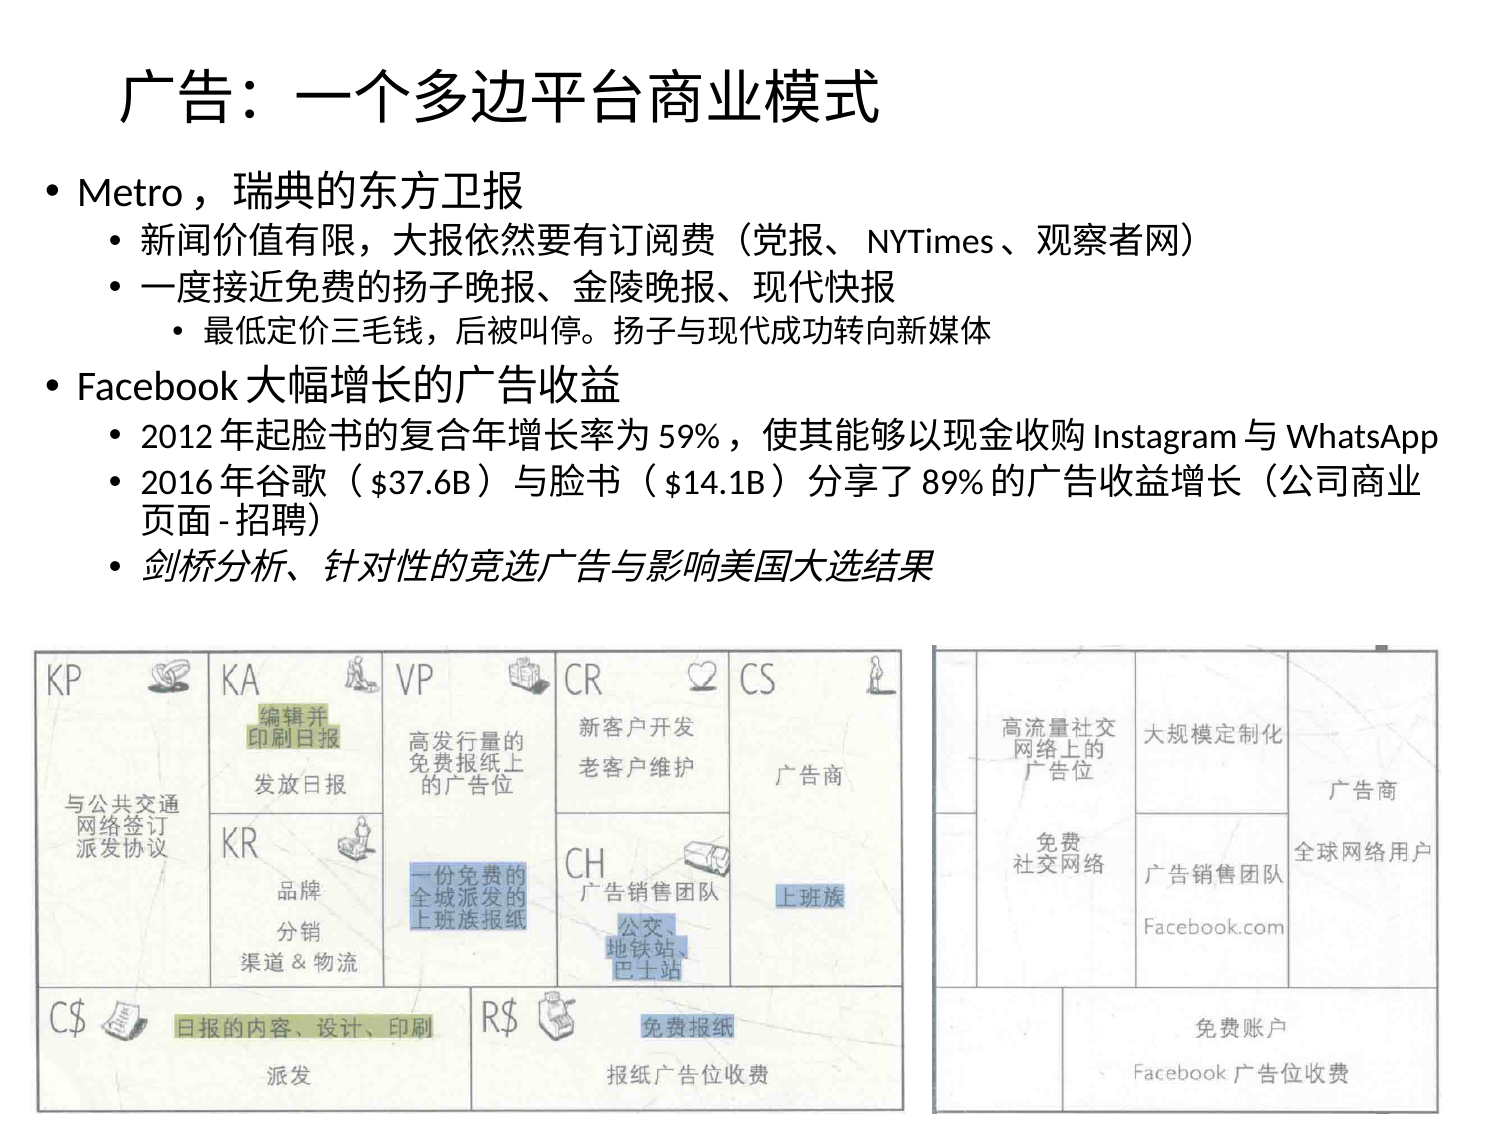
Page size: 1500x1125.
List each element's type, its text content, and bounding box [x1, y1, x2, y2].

title 广告：一个多边平台商业模式 [103, 59, 1397, 139]
picture [30, 645, 905, 1114]
picture [932, 645, 1442, 1114]
list Metro，瑞典的东方卫报 新闻价值有限，大报依然要有订阅费（党报、NYTimes、观察者网） 一度接近免费的扬子晚报、金陵晚报、现代快报 最低定价三毛钱，后被叫停。扬子与现代成功转向新媒体 Facebook大幅增长的广告收益 2012年起脸书的复合年增长率为59%，使其能够以现金收购Instagram与WhatsApp 2016年谷歌（$37.6B）与脸书（$14.1B）分享了89%的广告收益增长（公司商业页面-招聘） 剑桥分析、针对性的竞选广告与影响美国大选结果 [30, 162, 1469, 631]
